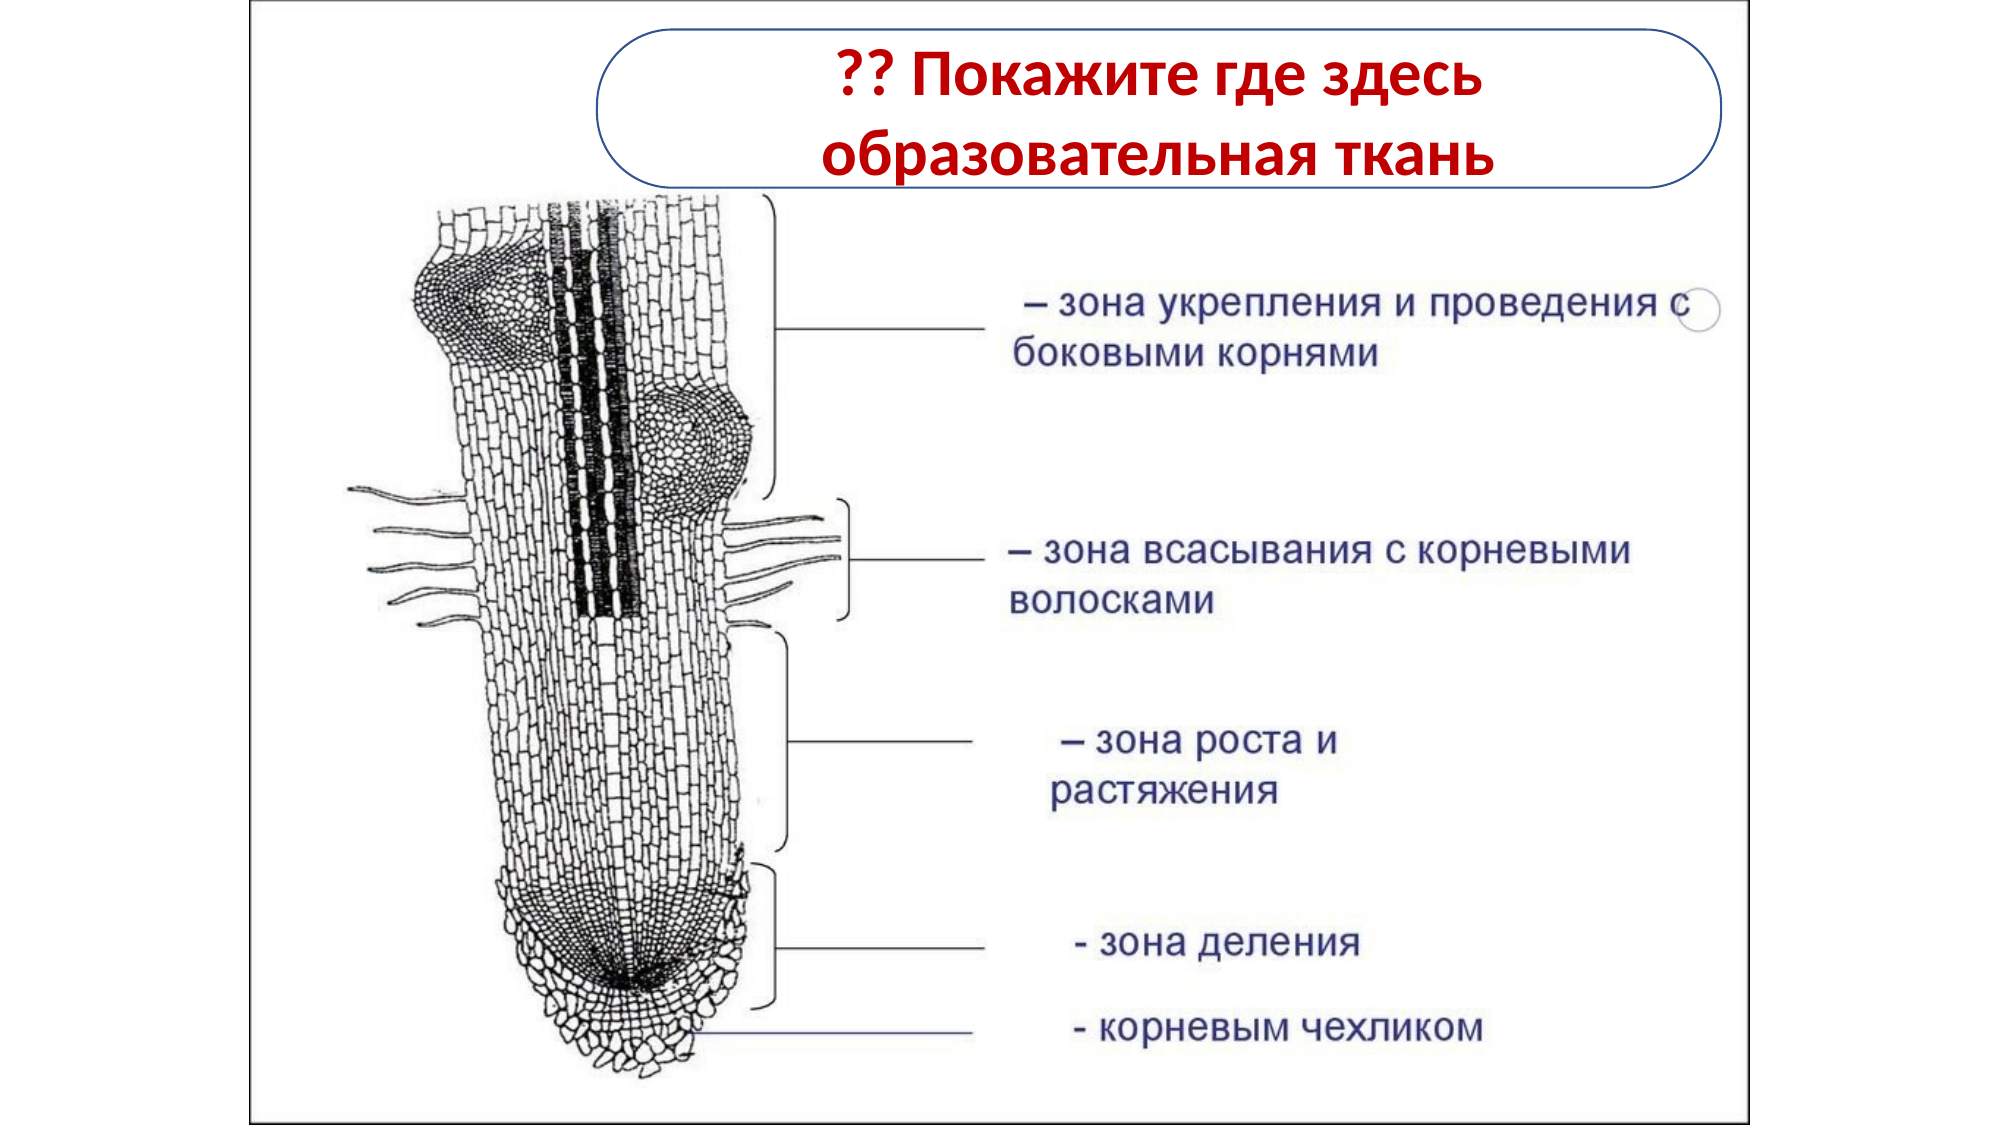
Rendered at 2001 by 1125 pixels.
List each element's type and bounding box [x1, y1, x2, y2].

picture [249, 0, 1750, 1125]
